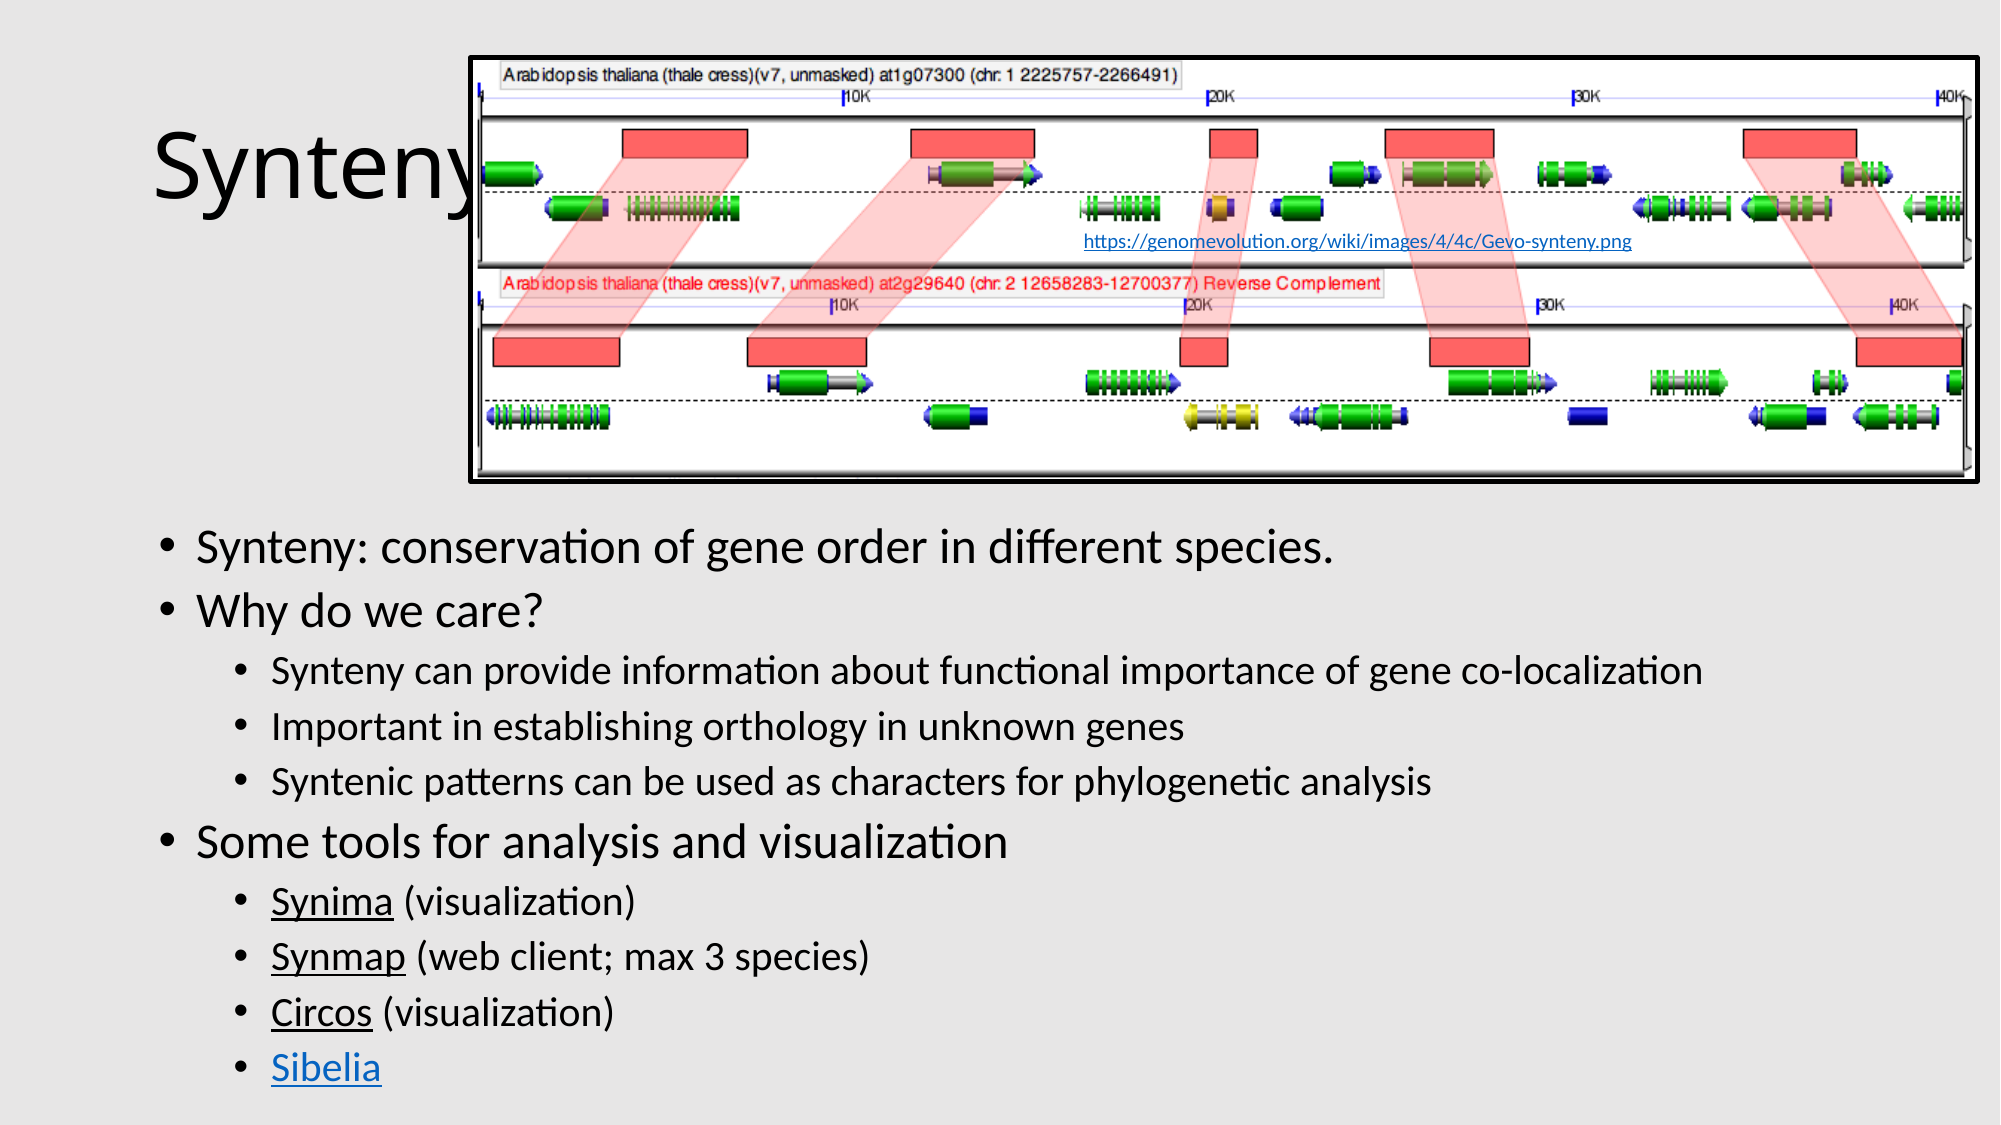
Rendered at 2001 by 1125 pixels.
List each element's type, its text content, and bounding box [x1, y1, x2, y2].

list Synteny: conservation of gene order in different species. Why do we care? Synteny can provide information about functional importance of gene co-localization Important in establishing orthology in unknown genes Syntenic patterns can be used as characters for phylogenetic analysis Some tools for analysis and visualization Synima (visualization) Synmap (web client; max 3 species) Circos (visualization) Sibelia [68, 512, 1932, 1125]
picture [472, 59, 1975, 479]
title Synteny [137, 59, 468, 278]
